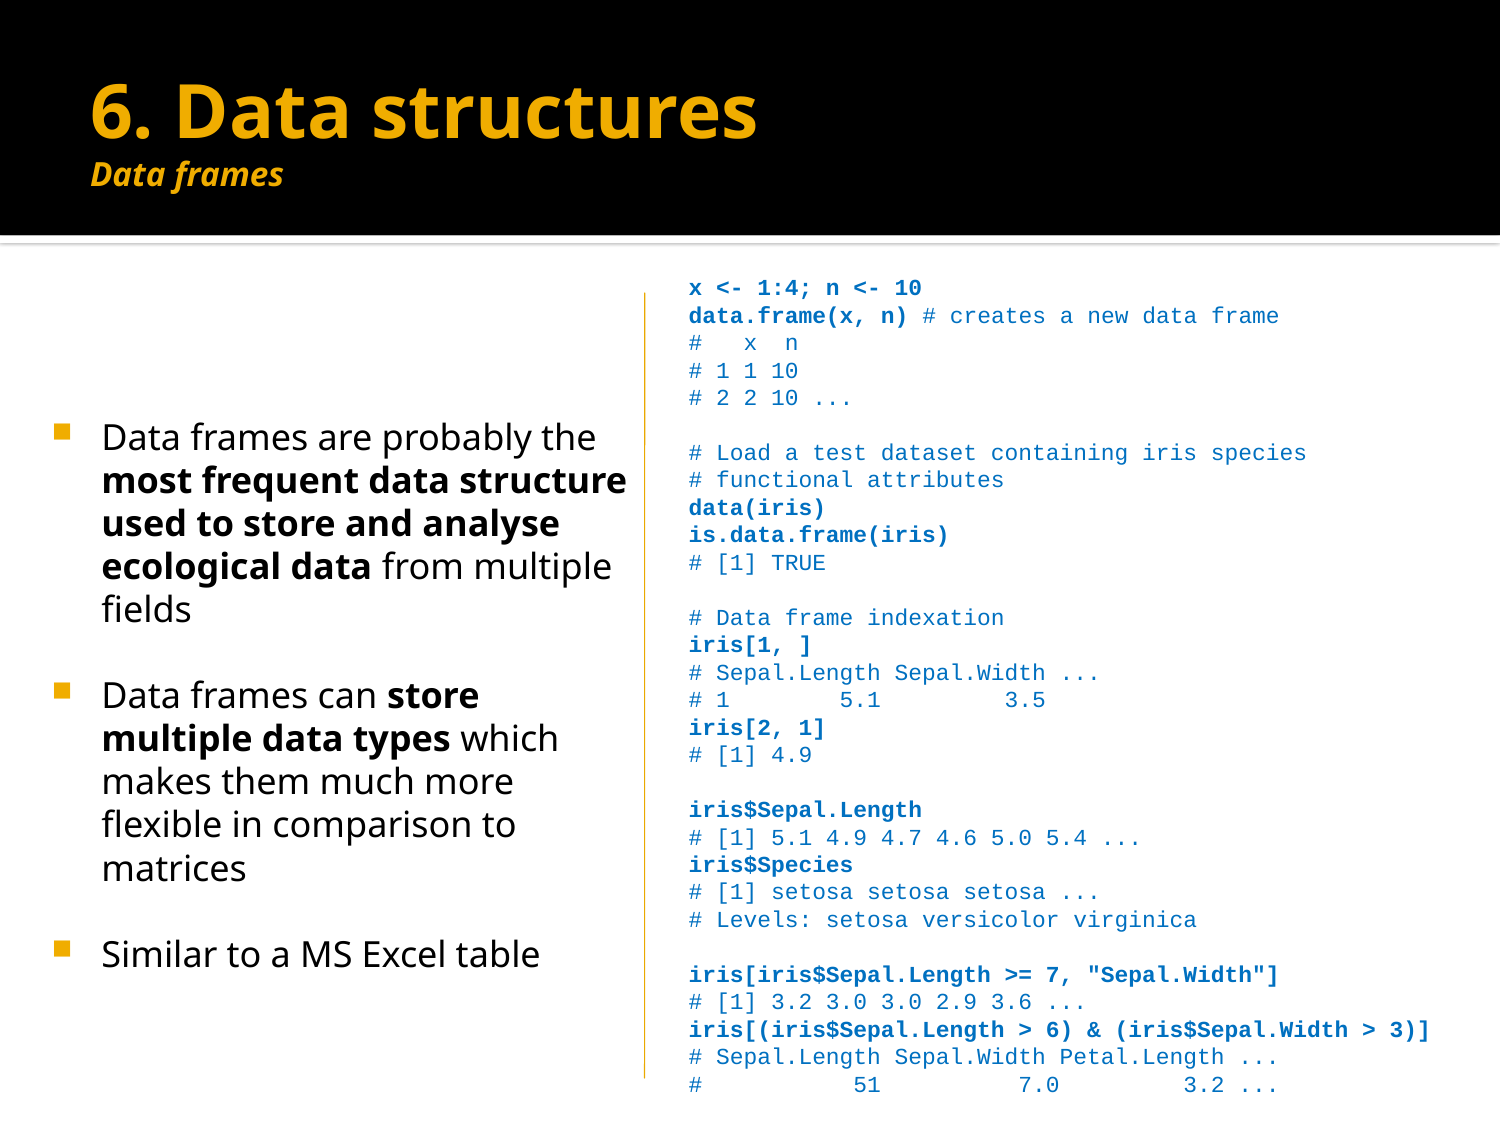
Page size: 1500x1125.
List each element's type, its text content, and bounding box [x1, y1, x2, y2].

title 6. Data structures Data frames [75, 25, 1425, 231]
text_box x <- 1:4; n <- 10 data.frame(x, n) # creates a new data frame # x n # 1 1 10 # 2 2 10 ... # Load a test dataset containing iris species # functional attributes data(iris) is.data.frame(iris) # [1] TRUE # Data frame indexation iris[1, ] # Sepal.Length Sepal.Width ... # 1 5.1 3.5 iris[2, 1] # [1] 4.9 iris$Sepal.Length # [1] 5.1 4.9 4.7 4.6 5.0 5.4 ... iris$Species # [1] setosa setosa setosa ... # Levels: setosa versicolor virginica iris[iris$Sepal.Length >= 7, "Sepal.Width"] # [1] 3.2 3.0 3.0 2.9 3.6 ... iris[(iris$Sepal.Length > 6) & (iris$Sepal.Width > 3)] # Sepal.Length Sepal.Width Petal.Length ... # 51 7.0 3.2 ... [679, 257, 1454, 1102]
list Data frames are probably the most frequent data structure used to store and analyse ecological data from multiple fields Data frames can store multiple data types which makes them much more flexible in comparison to matrices Similar to a MS Excel table [23, 398, 644, 988]
